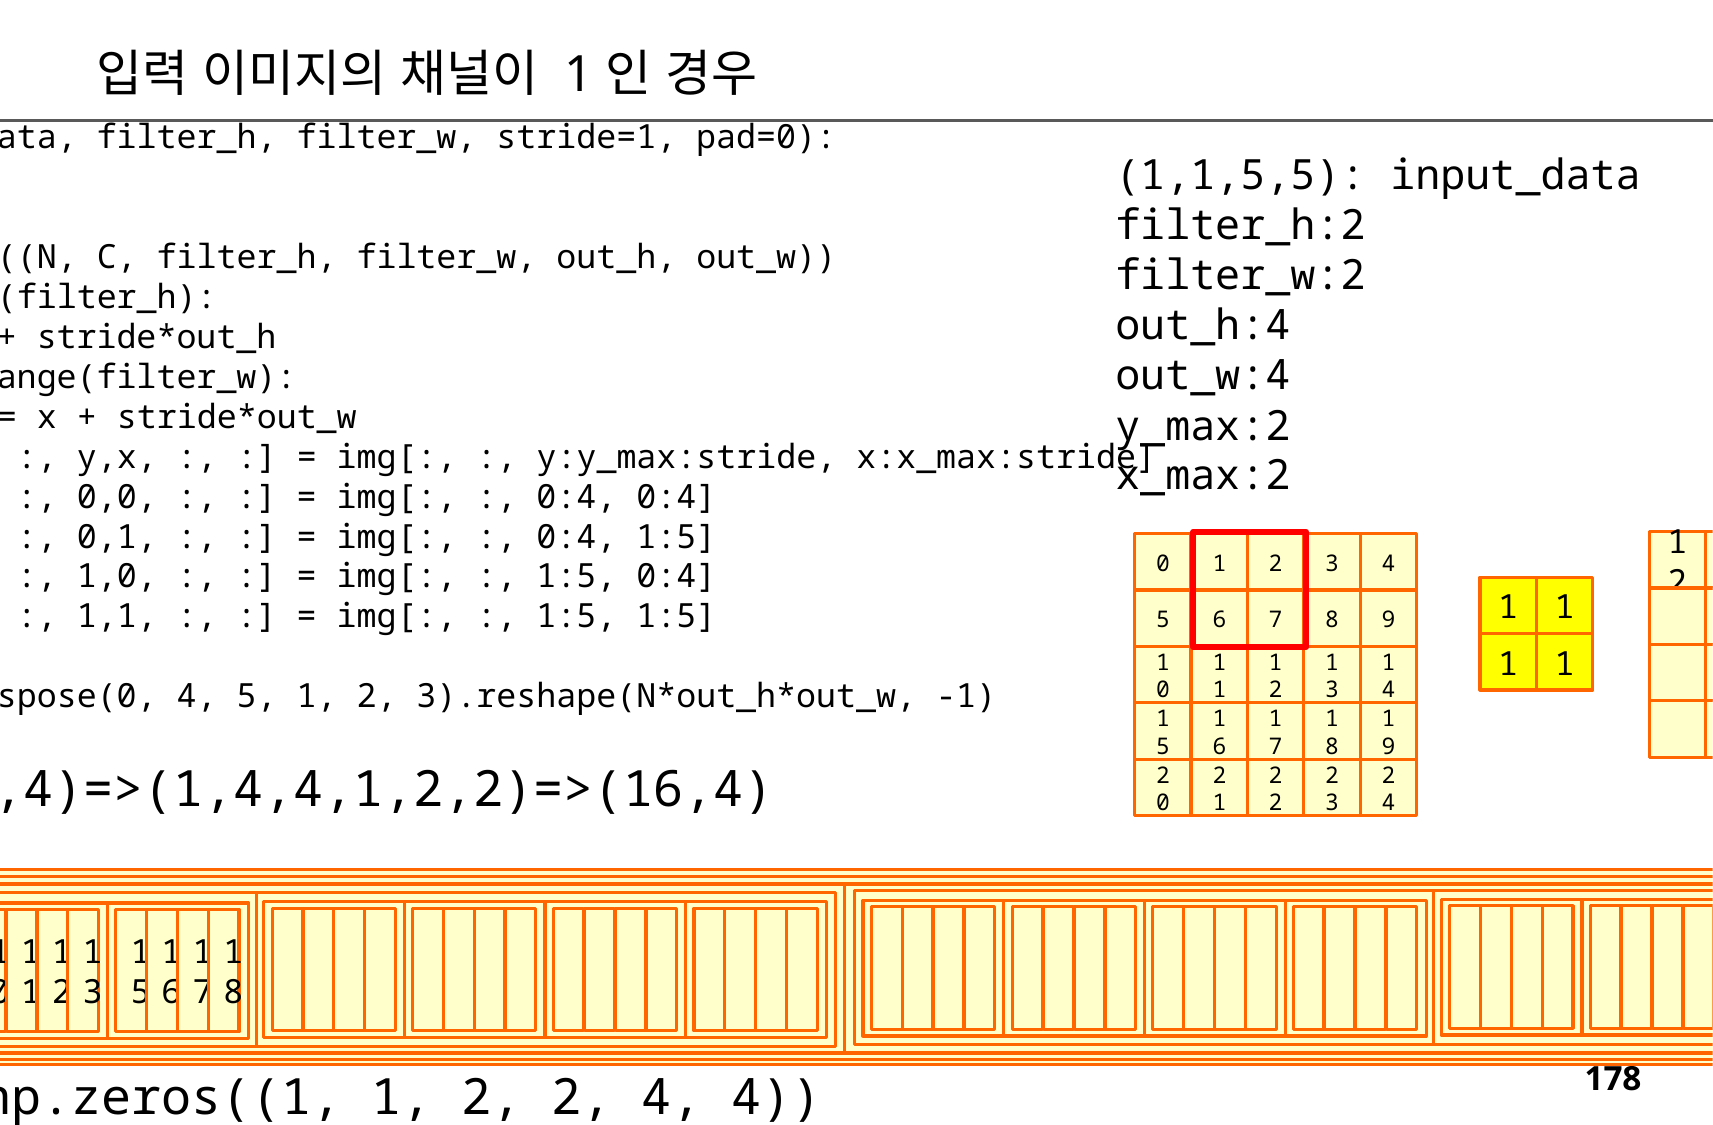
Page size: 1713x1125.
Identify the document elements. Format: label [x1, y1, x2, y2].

text_box [0, 902, 249, 1039]
text_box [1649, 531, 1713, 758]
text_box [0, 868, 1713, 1125]
text_box [0, 34, 1656, 824]
text_box [1479, 576, 1594, 691]
